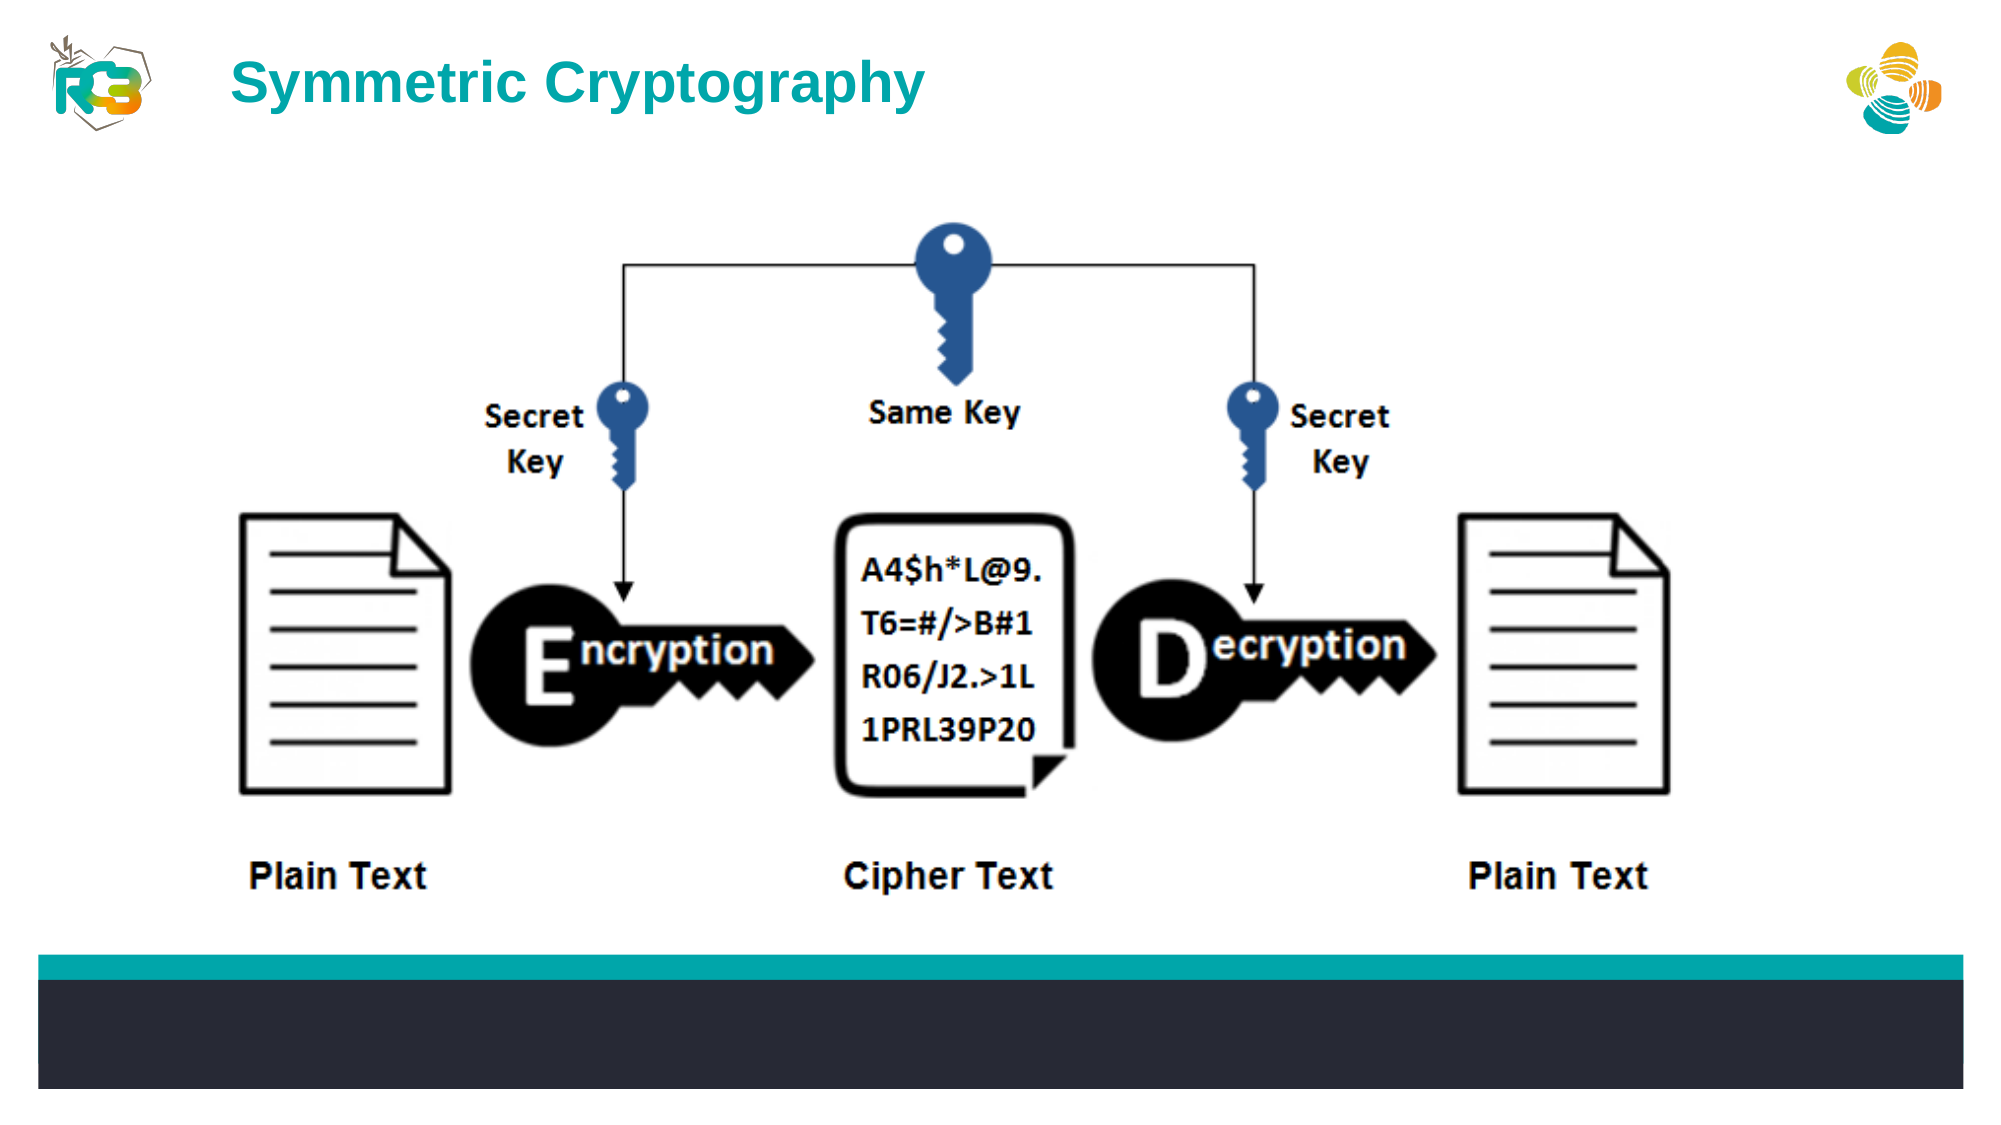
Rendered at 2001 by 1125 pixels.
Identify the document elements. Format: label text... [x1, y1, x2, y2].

picture [168, 194, 1736, 931]
picture [50, 32, 152, 134]
list Symmetric Cryptography [215, 44, 1820, 137]
